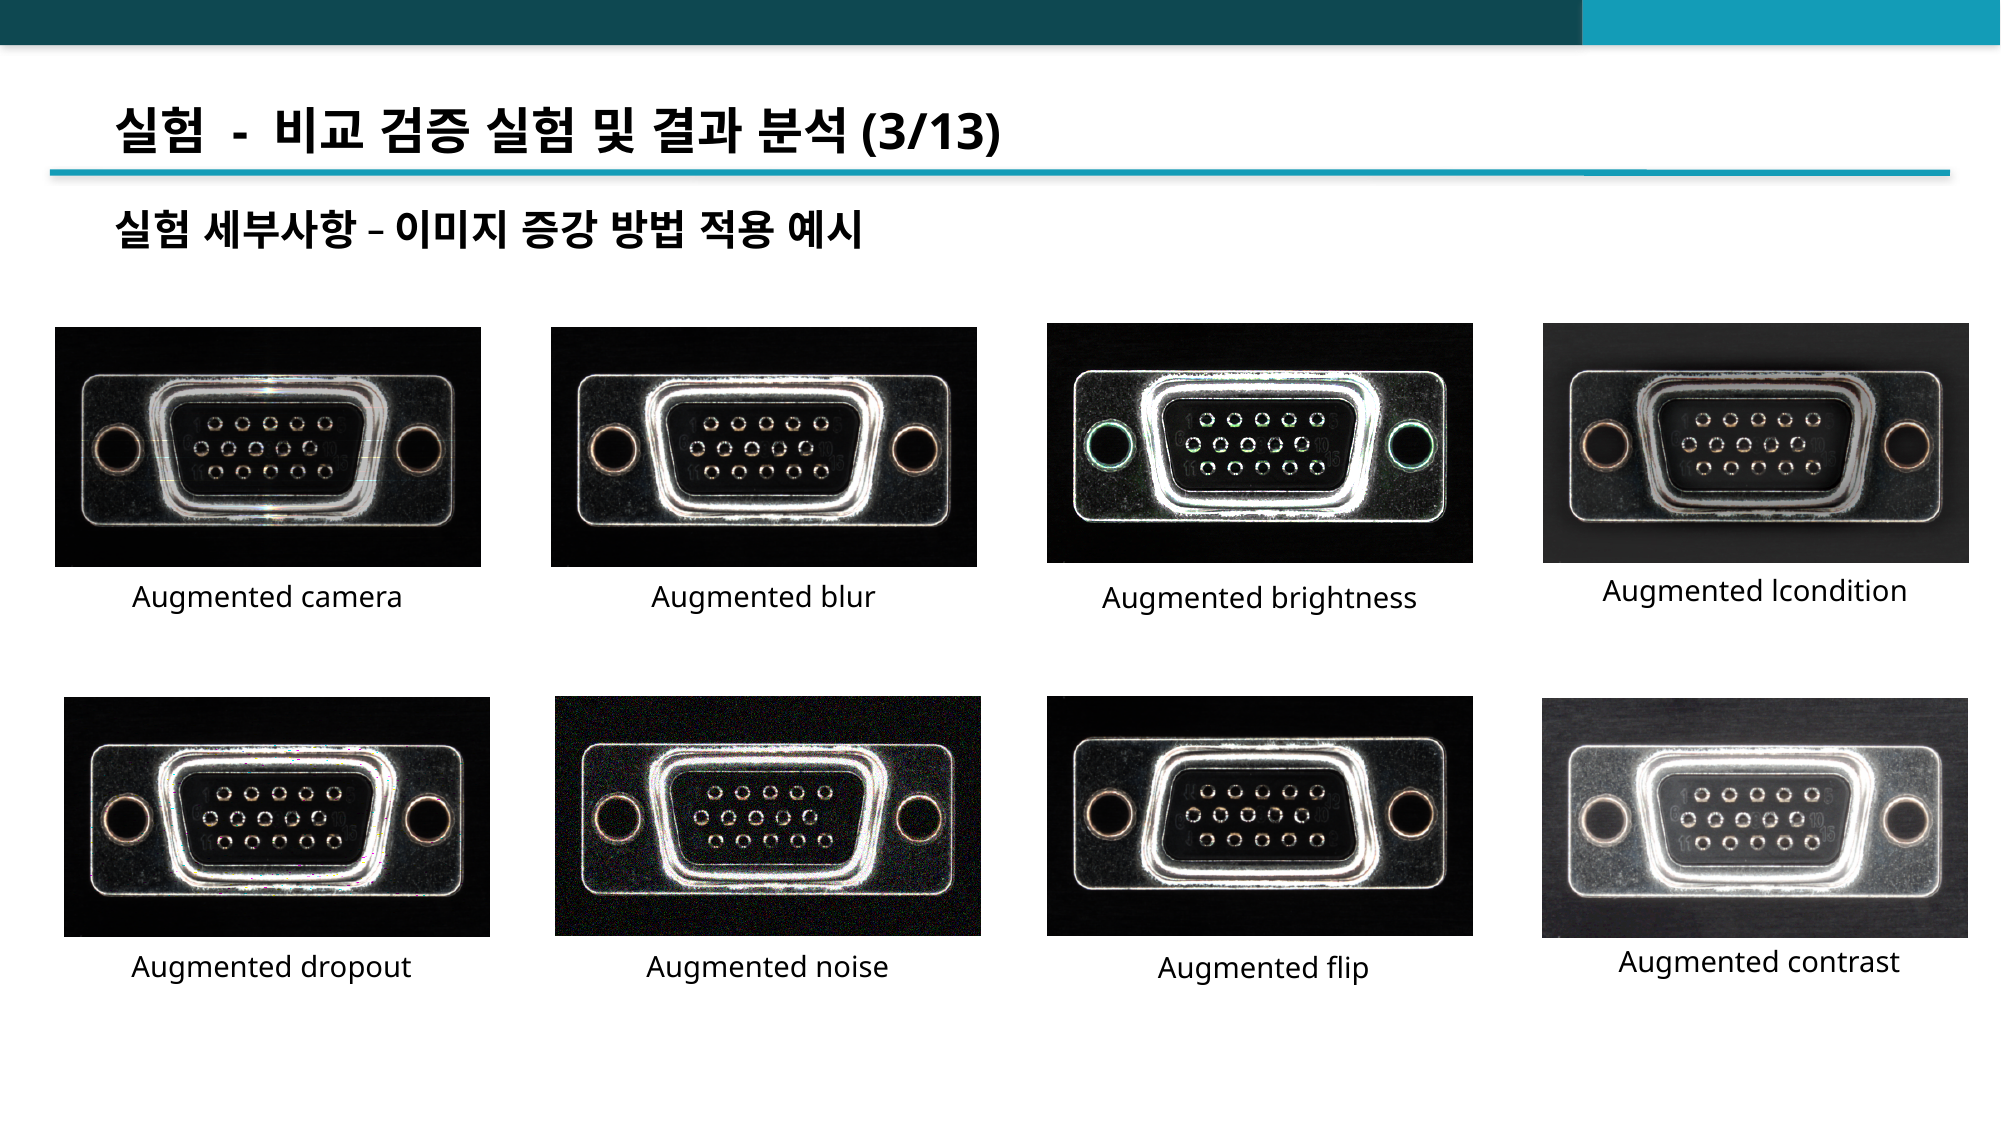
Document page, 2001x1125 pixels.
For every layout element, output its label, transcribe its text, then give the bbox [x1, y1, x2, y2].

picture [1542, 323, 1969, 563]
picture [1046, 696, 1473, 936]
picture [550, 326, 977, 567]
text_box Augmented noise [555, 942, 981, 992]
picture [1046, 323, 1473, 563]
text_box Augmented brightness [1047, 572, 1473, 622]
text_box Augmented lcondition [1542, 571, 1968, 616]
text_box Augmented blur [551, 573, 977, 621]
text_box Augmented flip [1051, 942, 1477, 992]
text_box Augmented camera [55, 573, 481, 621]
picture [1542, 698, 1969, 938]
picture [554, 696, 981, 936]
picture [64, 697, 491, 938]
text_box Augmented contrast [1546, 942, 1973, 986]
picture [54, 326, 481, 567]
list 실험 세부사항 – 이미지 증강 방법 적용 예시 [99, 196, 1900, 1125]
text_box Augmented dropout [59, 941, 485, 992]
title 실험 - 비교 검증 실험 및 결과 분석(3/13) [99, 0, 1900, 168]
